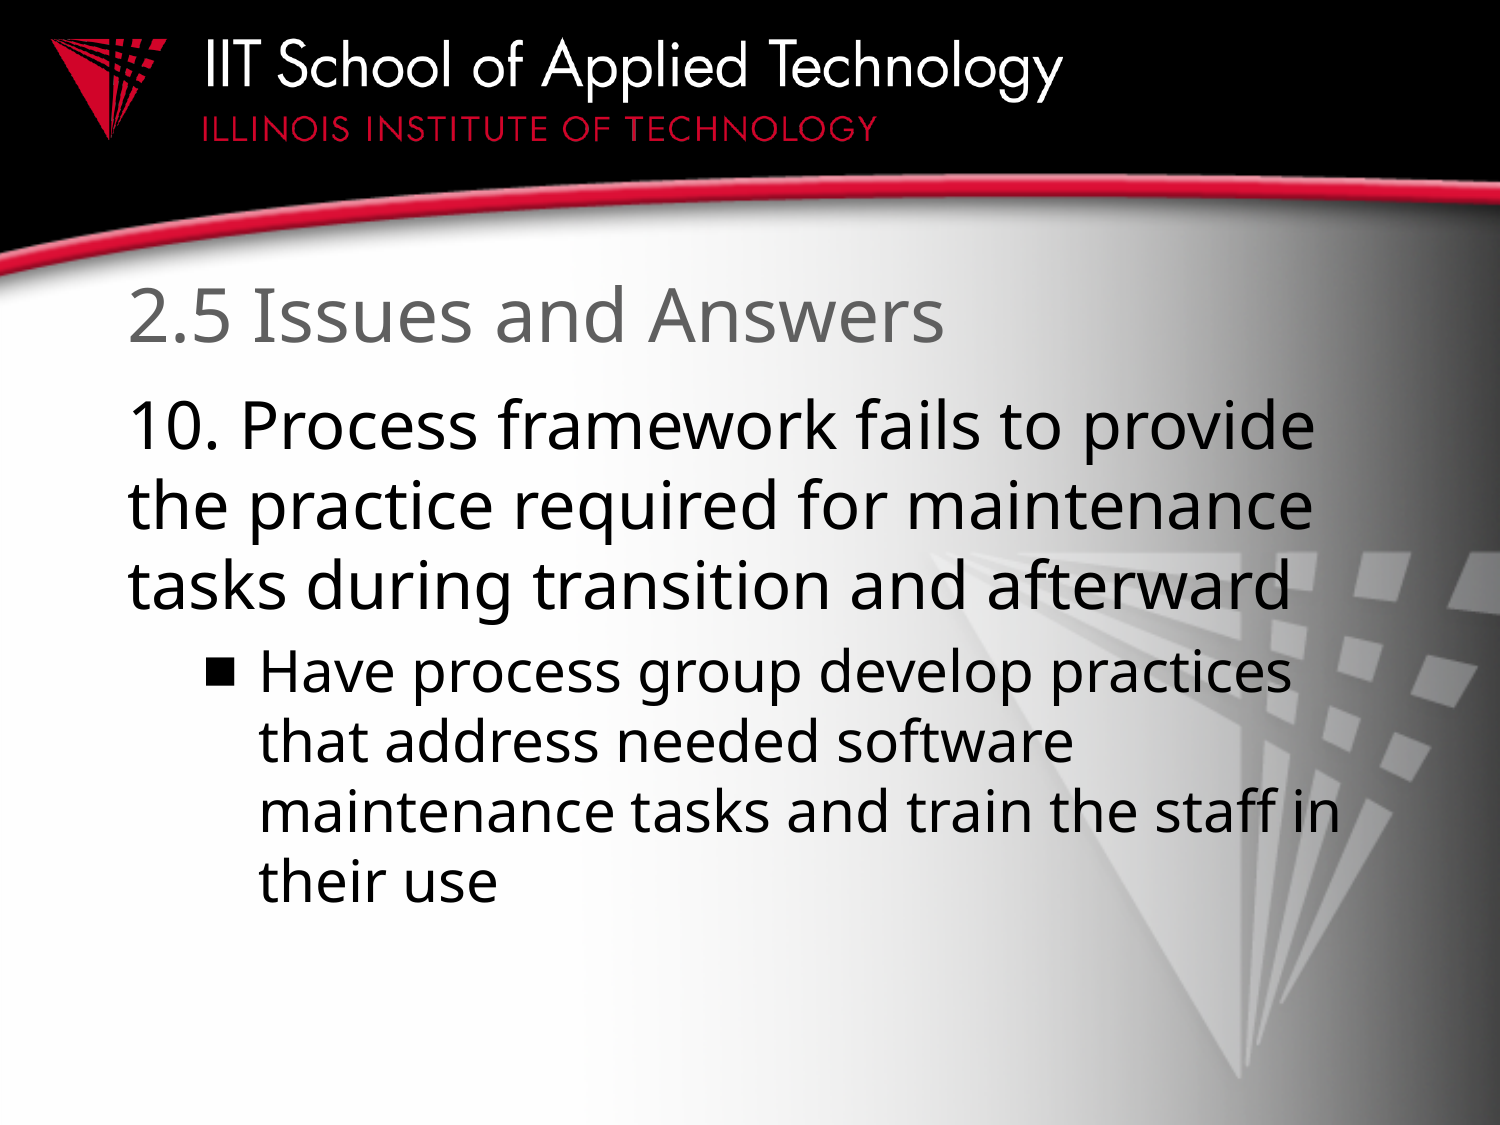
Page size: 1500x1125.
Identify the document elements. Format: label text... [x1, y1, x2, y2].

list 10. Process framework fails to provide the practice required for maintenance tasks during transition and afterward Have process group develop practices that address needed software maintenance tasks and train the staff in their use [112, 374, 1388, 1063]
picture [0, 0, 1500, 1125]
title 2.5 Issues and Answers [112, 249, 1388, 374]
